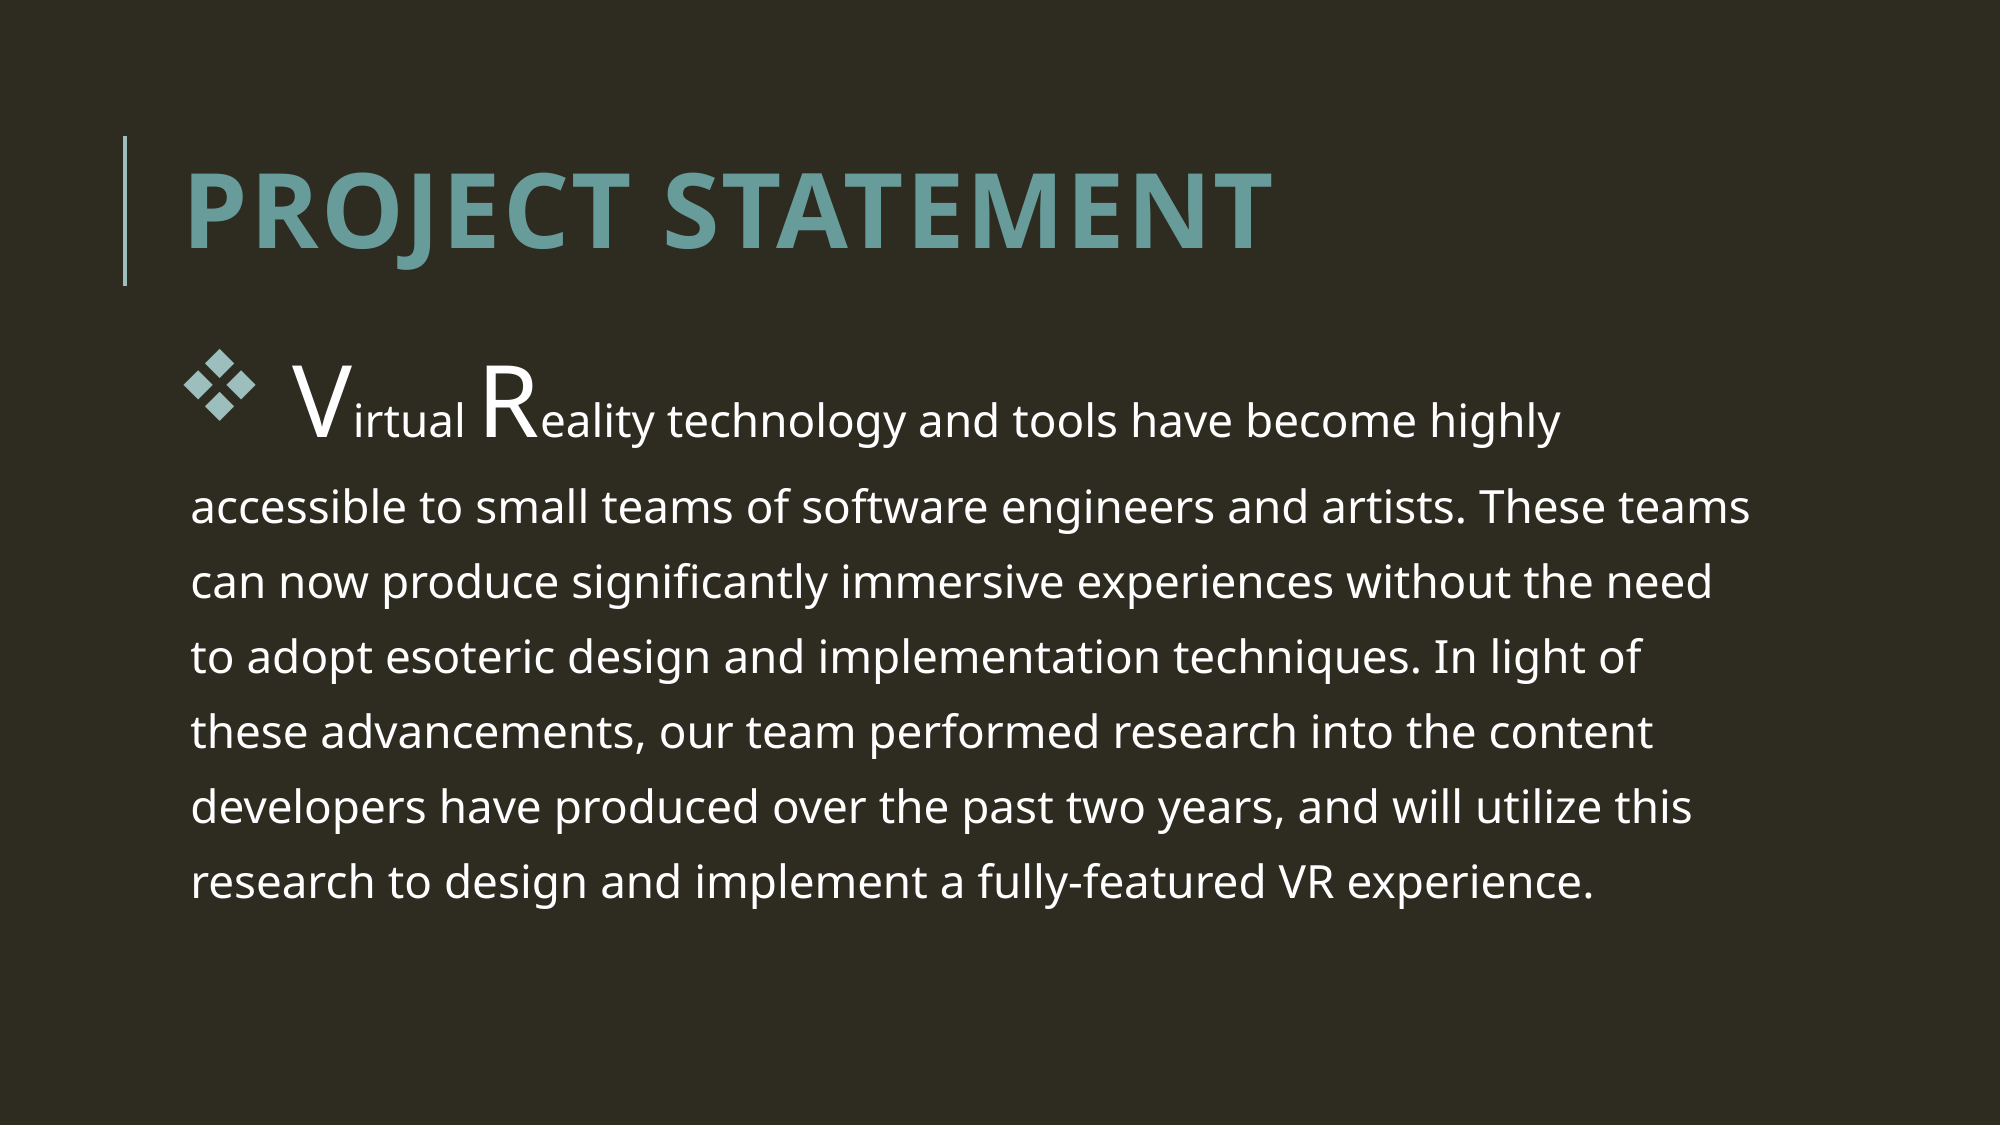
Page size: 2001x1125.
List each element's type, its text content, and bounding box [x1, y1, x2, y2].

title Project statement [168, 96, 1763, 342]
list Virtual Reality technology and tools have become highly accessible to small teams of software engineers and artists. These teams can now produce significantly immersive experiences without the need to adopt esoteric design and implementation techniques. In light of these advancements, our team performed research into the content developers have produced over the past two years, and will utilize this research to design and implement a fully-featured VR experience. [168, 375, 1763, 1035]
